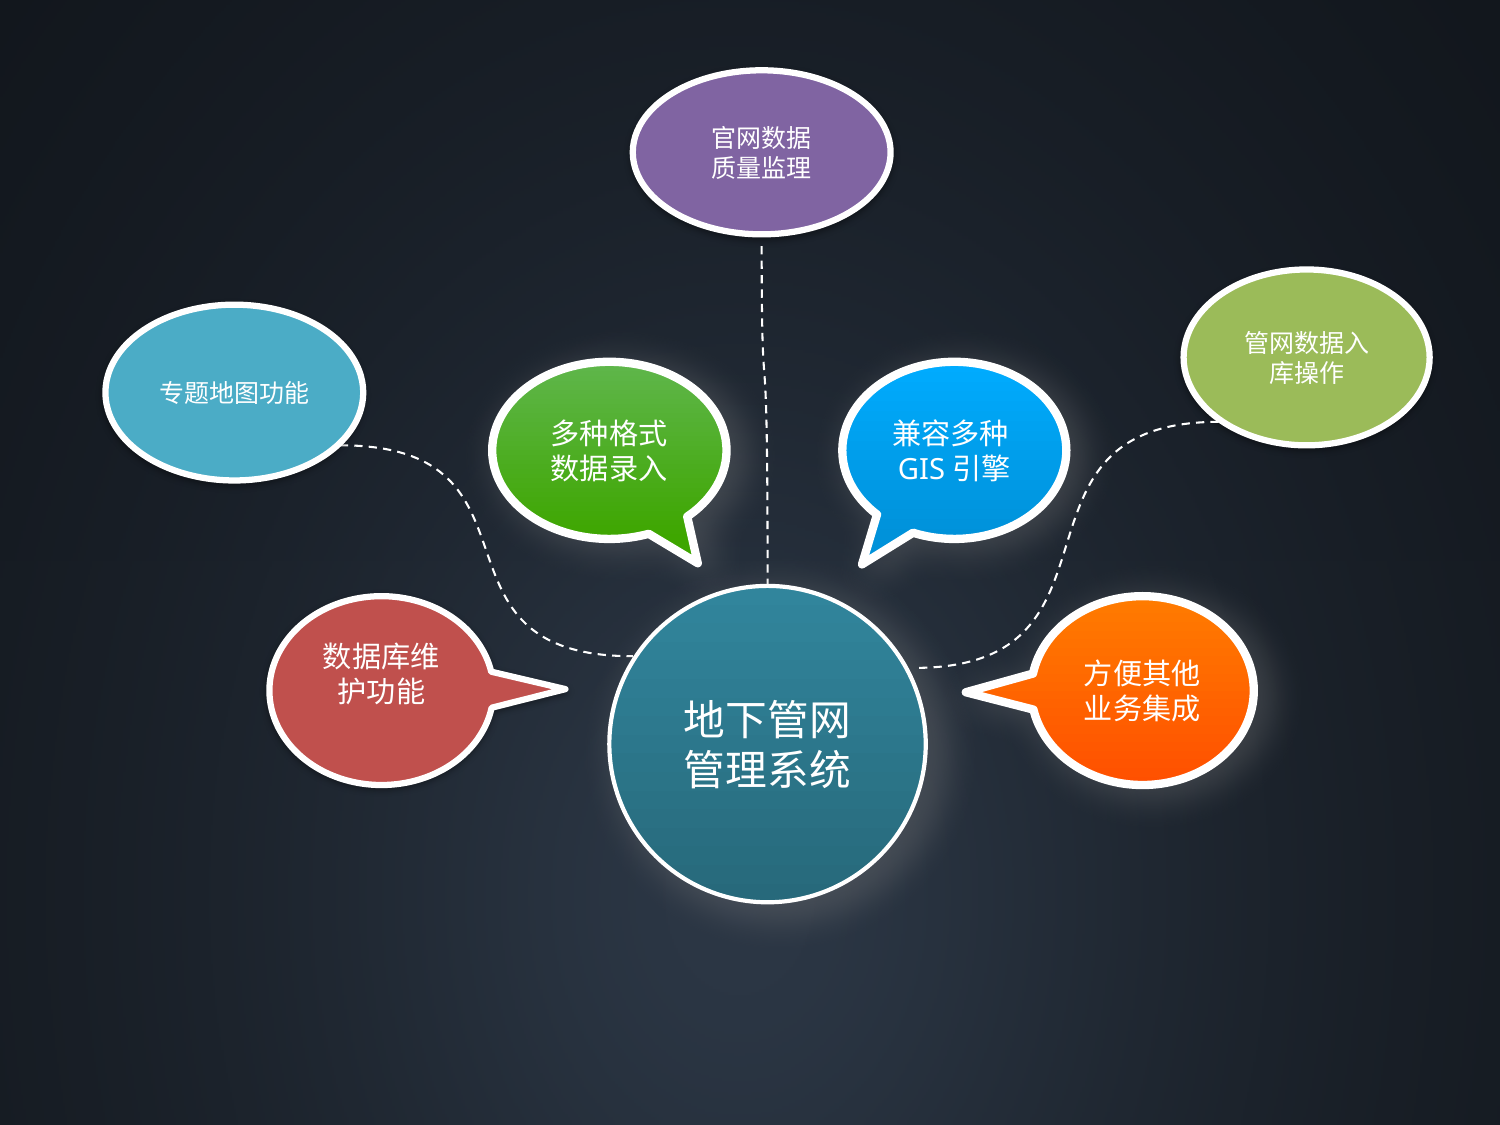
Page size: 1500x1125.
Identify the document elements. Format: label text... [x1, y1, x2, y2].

text_box 专题地图功能 [102, 301, 367, 484]
picture [0, 0, 1500, 1125]
text_box 地下管网管理系统 [607, 583, 928, 905]
text_box 官网数据 质量监理 [629, 67, 894, 238]
text_box 方便其他业务集成 [963, 622, 1256, 788]
text_box 管网数据入库操作 [1180, 266, 1433, 449]
text_box 兼容多种GIS引擎 [851, 359, 1062, 420]
text_box 兼容多种GIS引擎 [840, 427, 908, 567]
text_box 数据库维护功能 [266, 601, 569, 789]
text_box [594, 412, 935, 420]
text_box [913, 421, 1219, 669]
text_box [339, 445, 634, 657]
text_box 多种格式数据录入 [490, 359, 729, 566]
